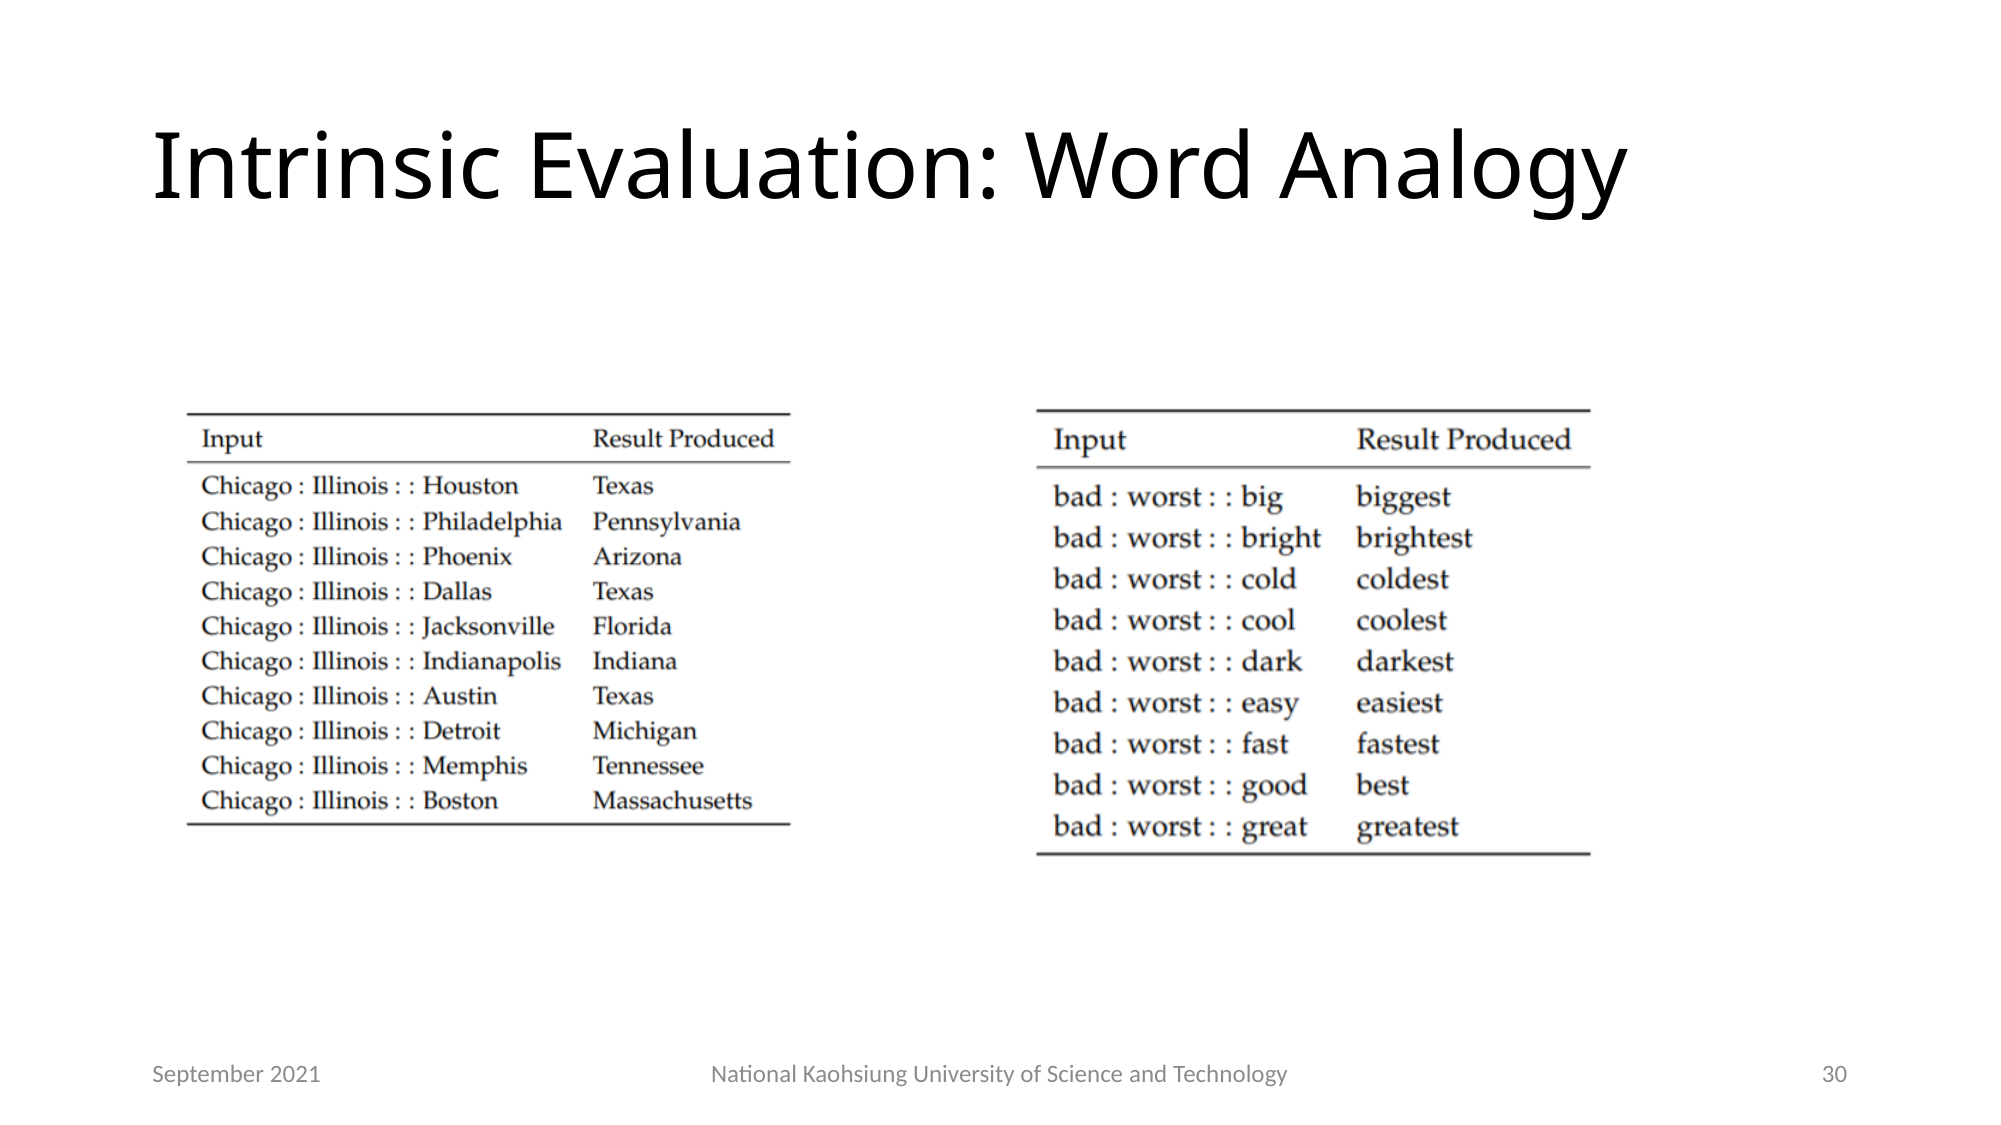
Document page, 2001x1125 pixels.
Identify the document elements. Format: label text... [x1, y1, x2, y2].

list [155, 395, 808, 831]
picture [1000, 405, 1633, 865]
footer National Kaohsiung University of Science and Technology [662, 1042, 1338, 1103]
slide_number 30 [1412, 1042, 1863, 1103]
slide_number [137, 1042, 588, 1103]
title Intrinsic Evaluation: Word Analogy [137, 59, 1863, 278]
